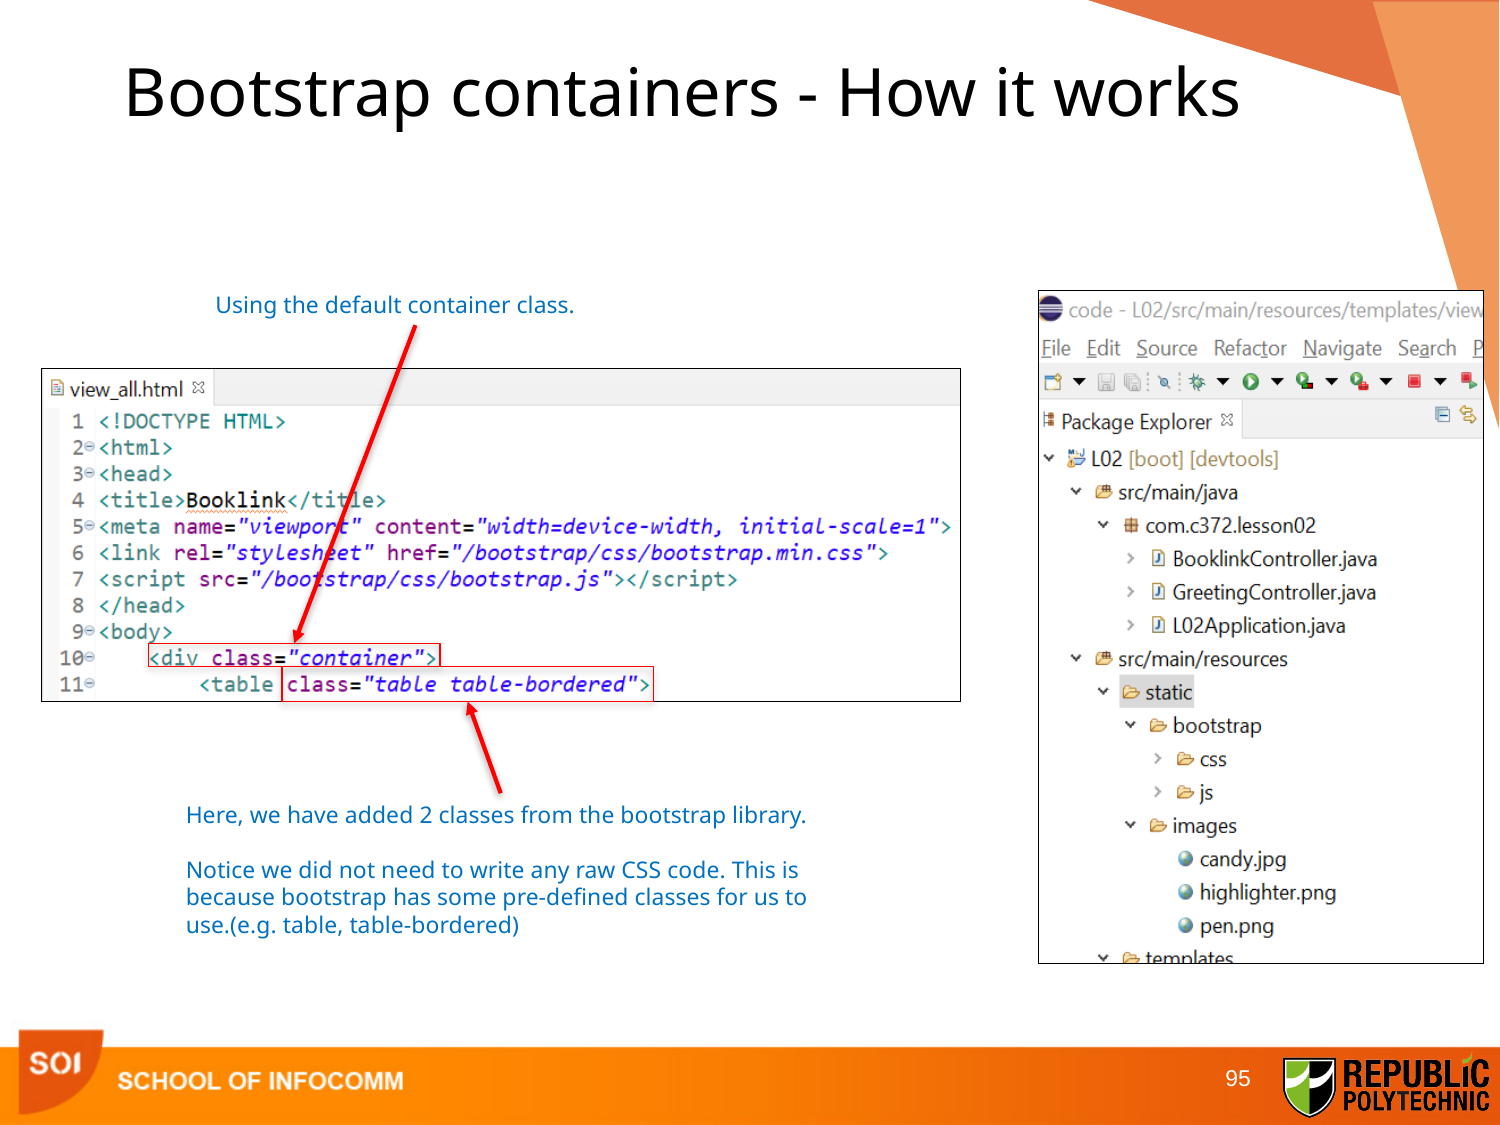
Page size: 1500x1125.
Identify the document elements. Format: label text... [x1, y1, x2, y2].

title Bootstrap containers - How it works [109, 42, 1331, 191]
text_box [293, 325, 416, 644]
text_box Using the default container class. [200, 283, 631, 326]
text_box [170, 666, 831, 948]
slide_number 95 [1210, 1056, 1500, 1117]
picture [0, 0, 1500, 1125]
